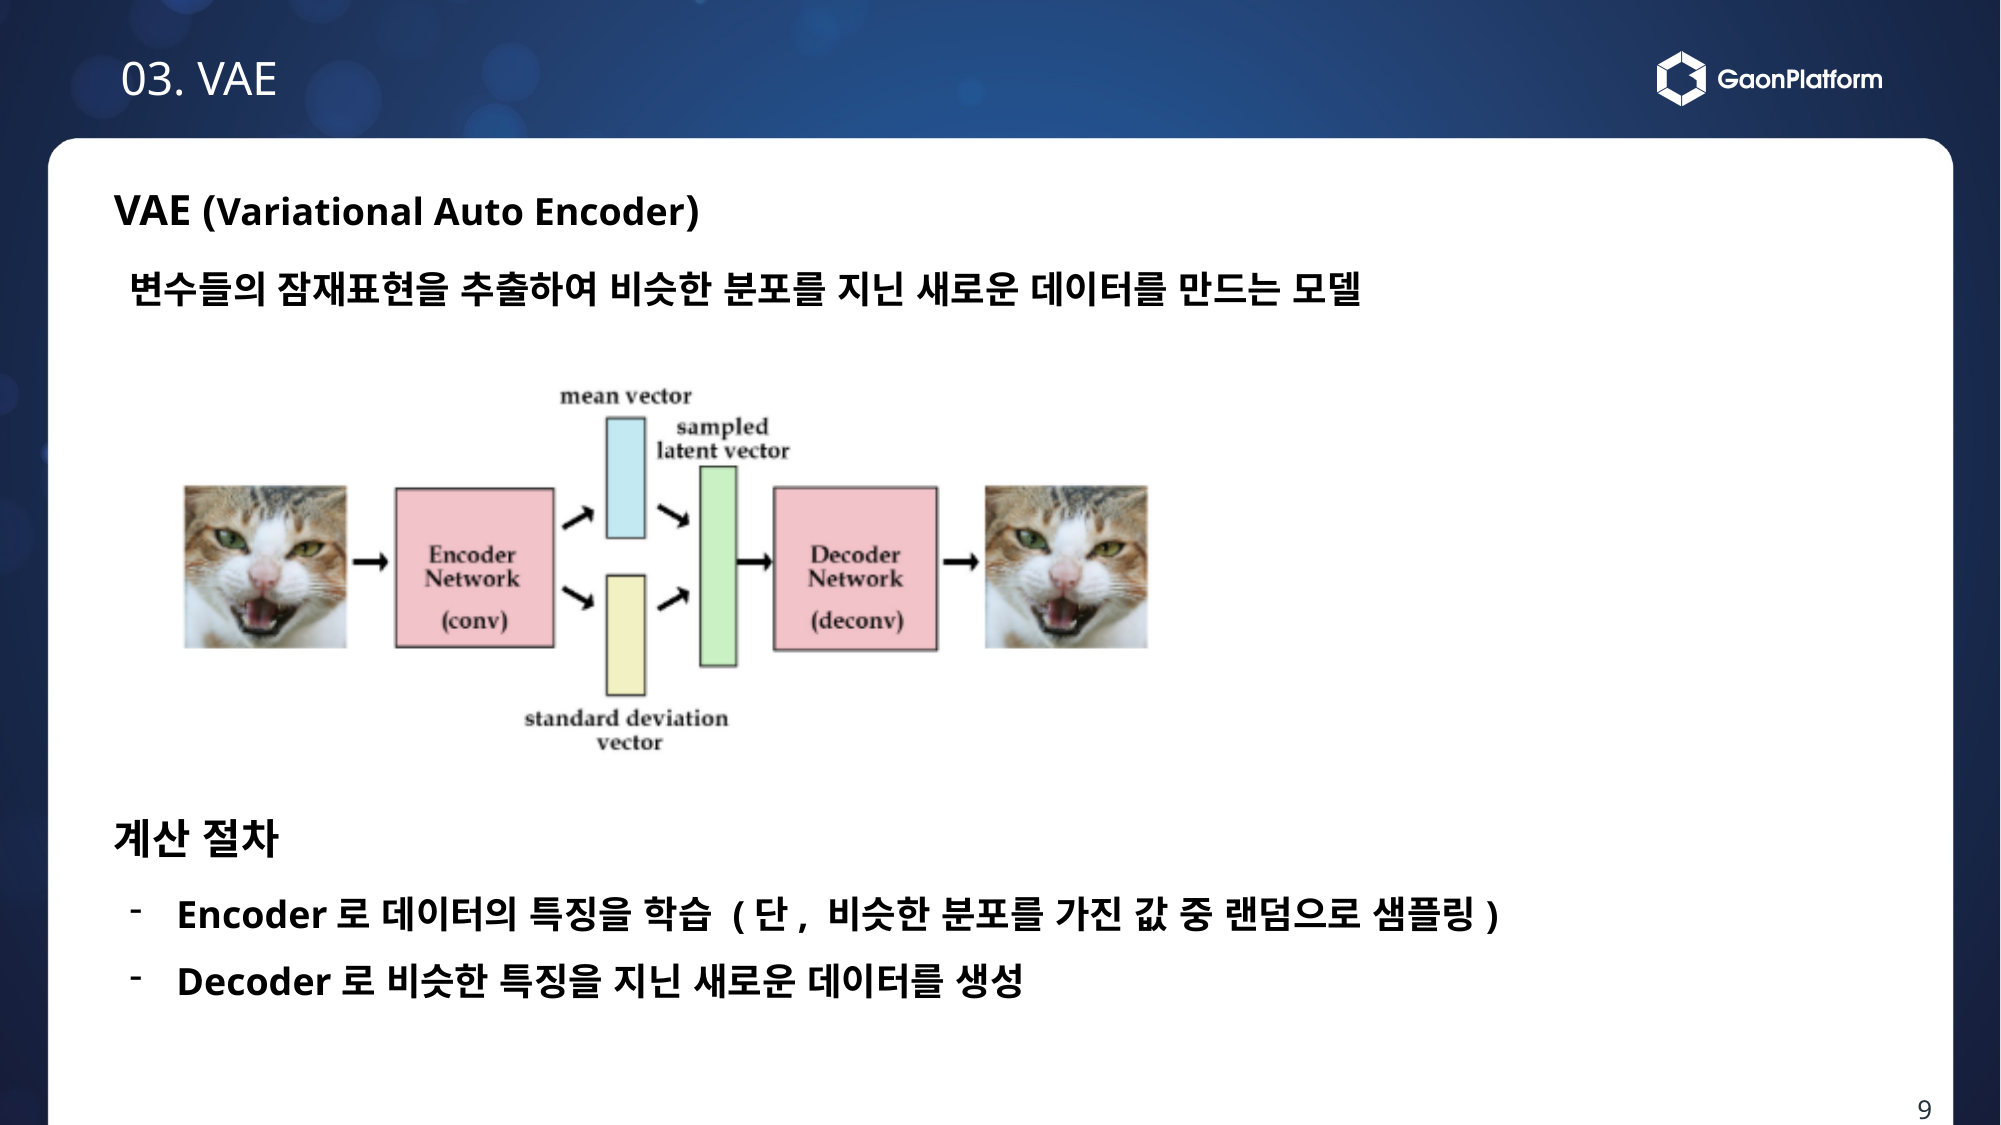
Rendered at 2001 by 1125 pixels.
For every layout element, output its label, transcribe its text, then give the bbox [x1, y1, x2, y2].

text_box VAE (Variational Auto Encoder) [99, 176, 995, 242]
text_box 9 [1855, 1087, 1995, 1125]
text_box Encoder로 데이터의 특징을 학습 (단, 비슷한 분포를 가진 값 중 랜덤으로 샘플링) Decoder로 비슷한 특징을 지닌 새로운 데이터를 생성 [114, 860, 1856, 1011]
text_box 변수들의 잠재표현을 추출하여 비슷한 분포를 지닌 새로운 데이터를 만드는 모델 [114, 236, 1856, 319]
text_box 계산 절차 [99, 805, 995, 871]
picture [0, 0, 2001, 1125]
text_box 03. VAE [105, 41, 294, 112]
